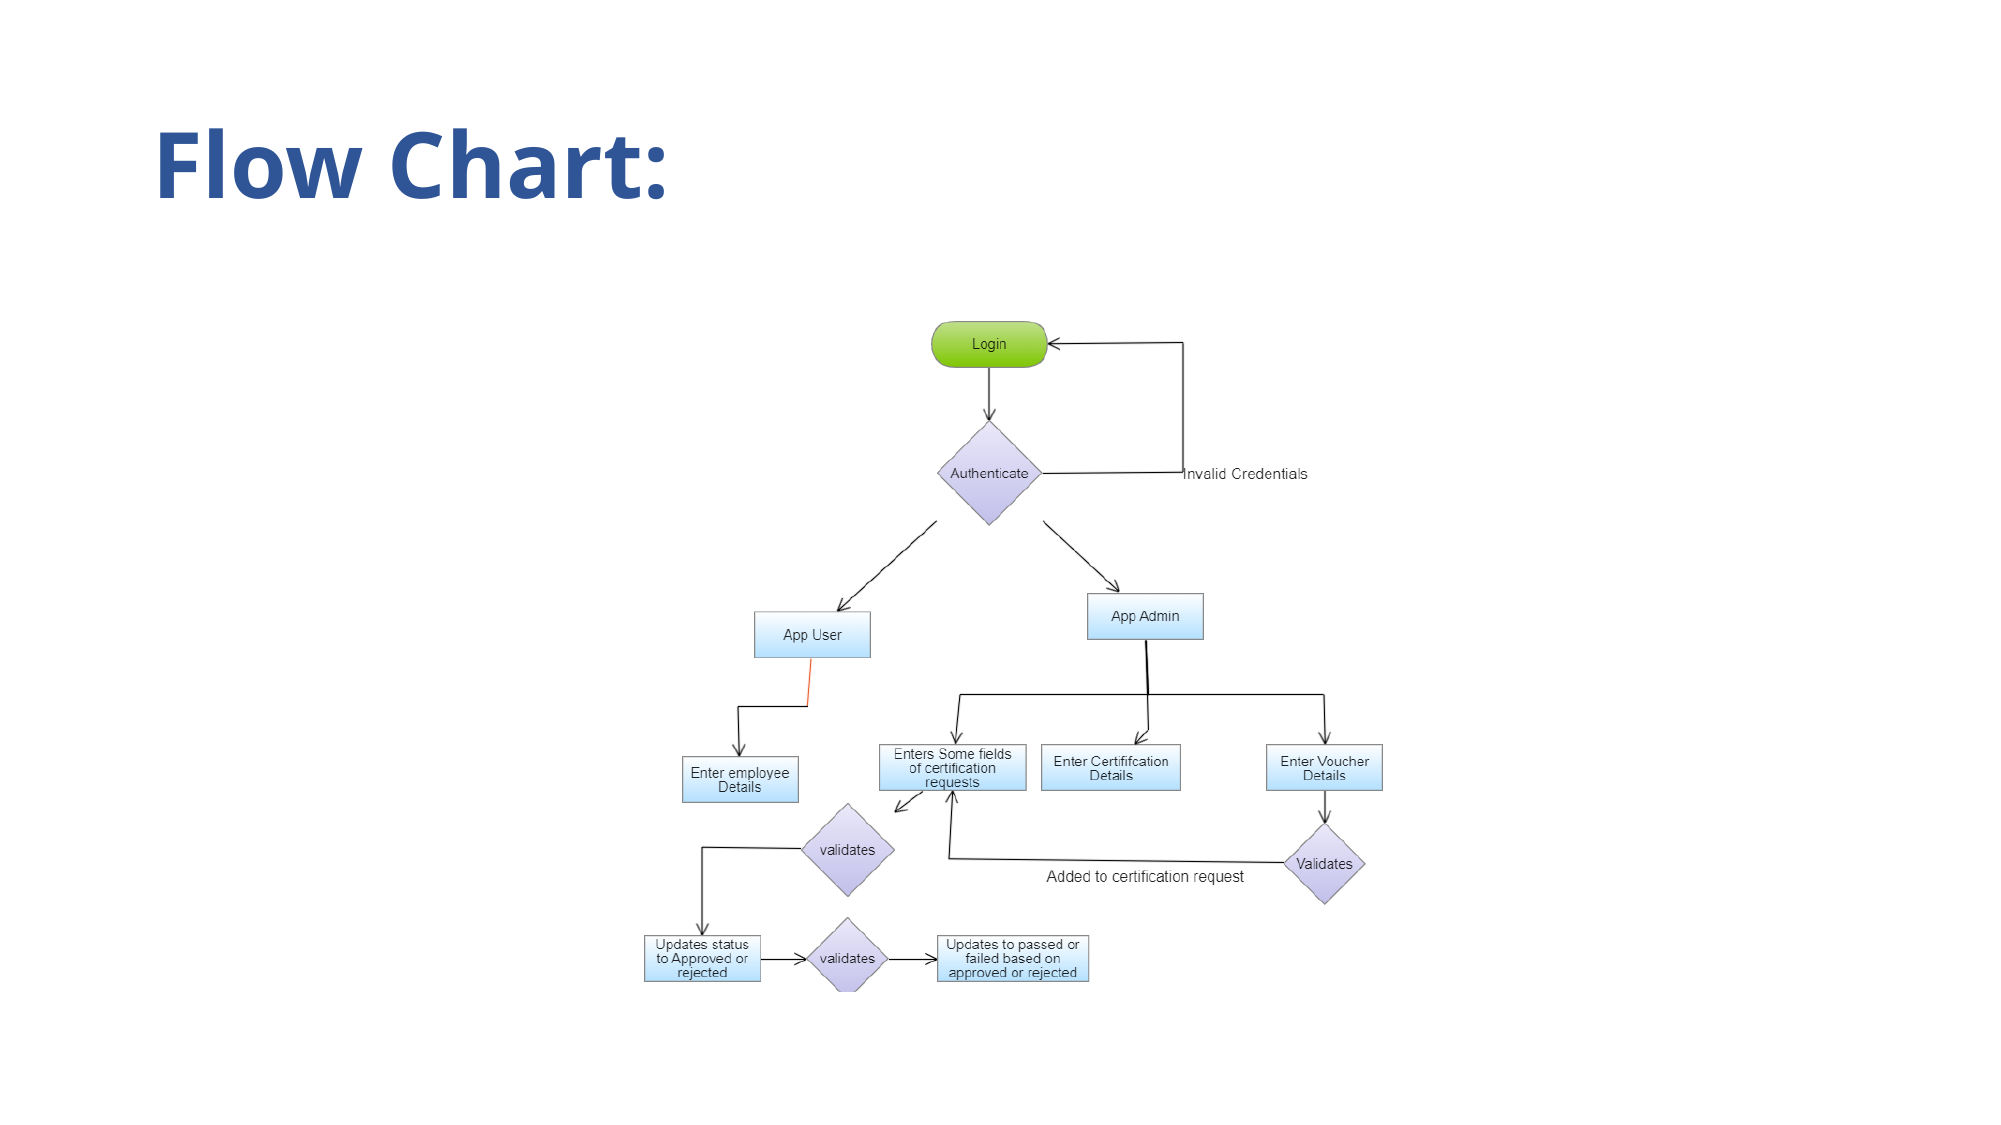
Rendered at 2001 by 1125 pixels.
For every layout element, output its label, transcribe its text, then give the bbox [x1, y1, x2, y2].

title Flow Chart: [137, 59, 1863, 278]
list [569, 299, 1431, 1014]
